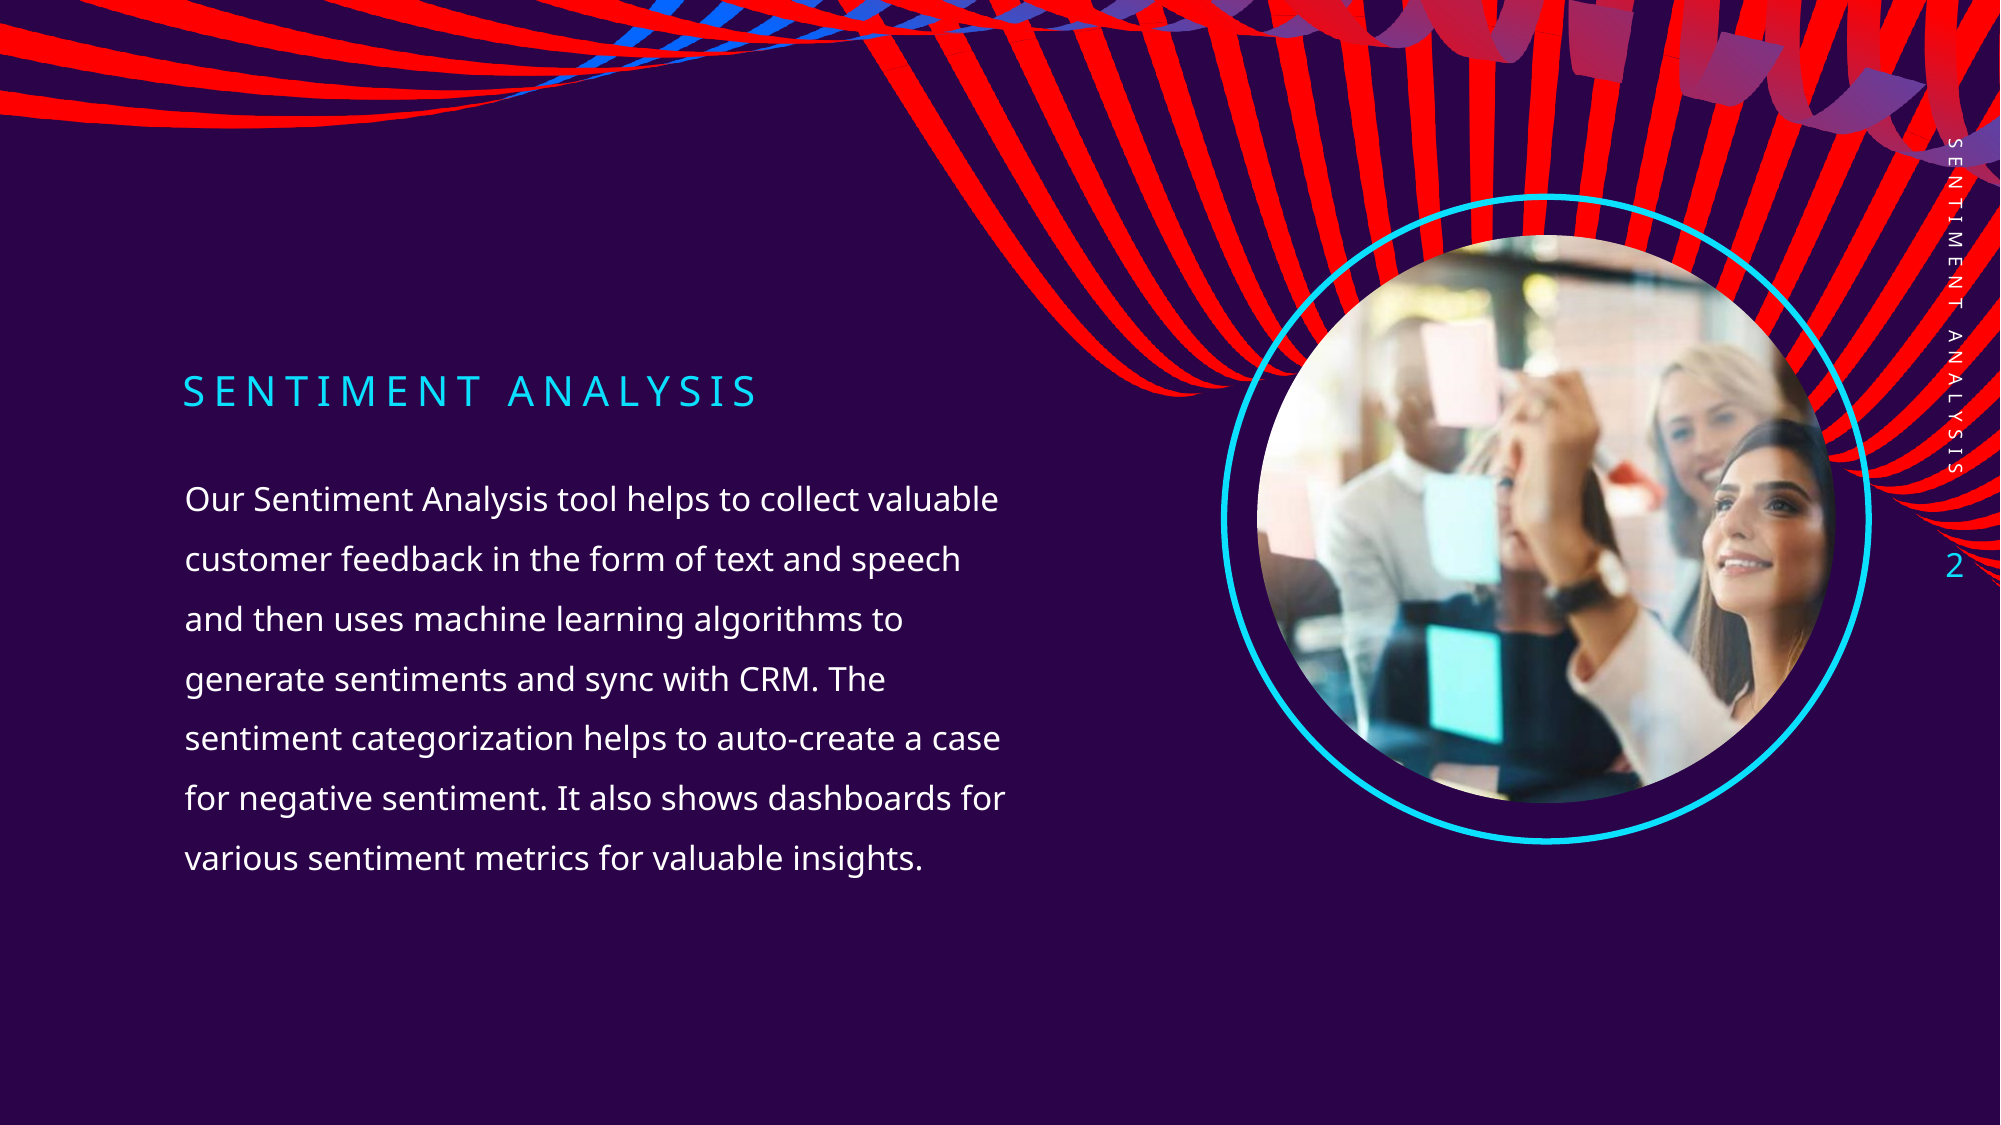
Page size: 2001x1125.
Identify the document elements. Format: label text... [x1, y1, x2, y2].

slide_number 2 [1889, 519, 1980, 615]
list Our Sentiment Analysis tool helps to collect valuable customer feedback in the form of text and speech and then uses machine learning algorithms to generate sentiments and sync with CRM. The sentiment categorization helps to auto-create a case for negative sentiment. It also shows dashboards for various sentiment metrics for valuable insights. [169, 450, 1041, 922]
picture [0, 0, 2000, 1125]
title Sentiment Analysis [167, 362, 919, 451]
footer Sentiment analysis [1926, 33, 1987, 489]
